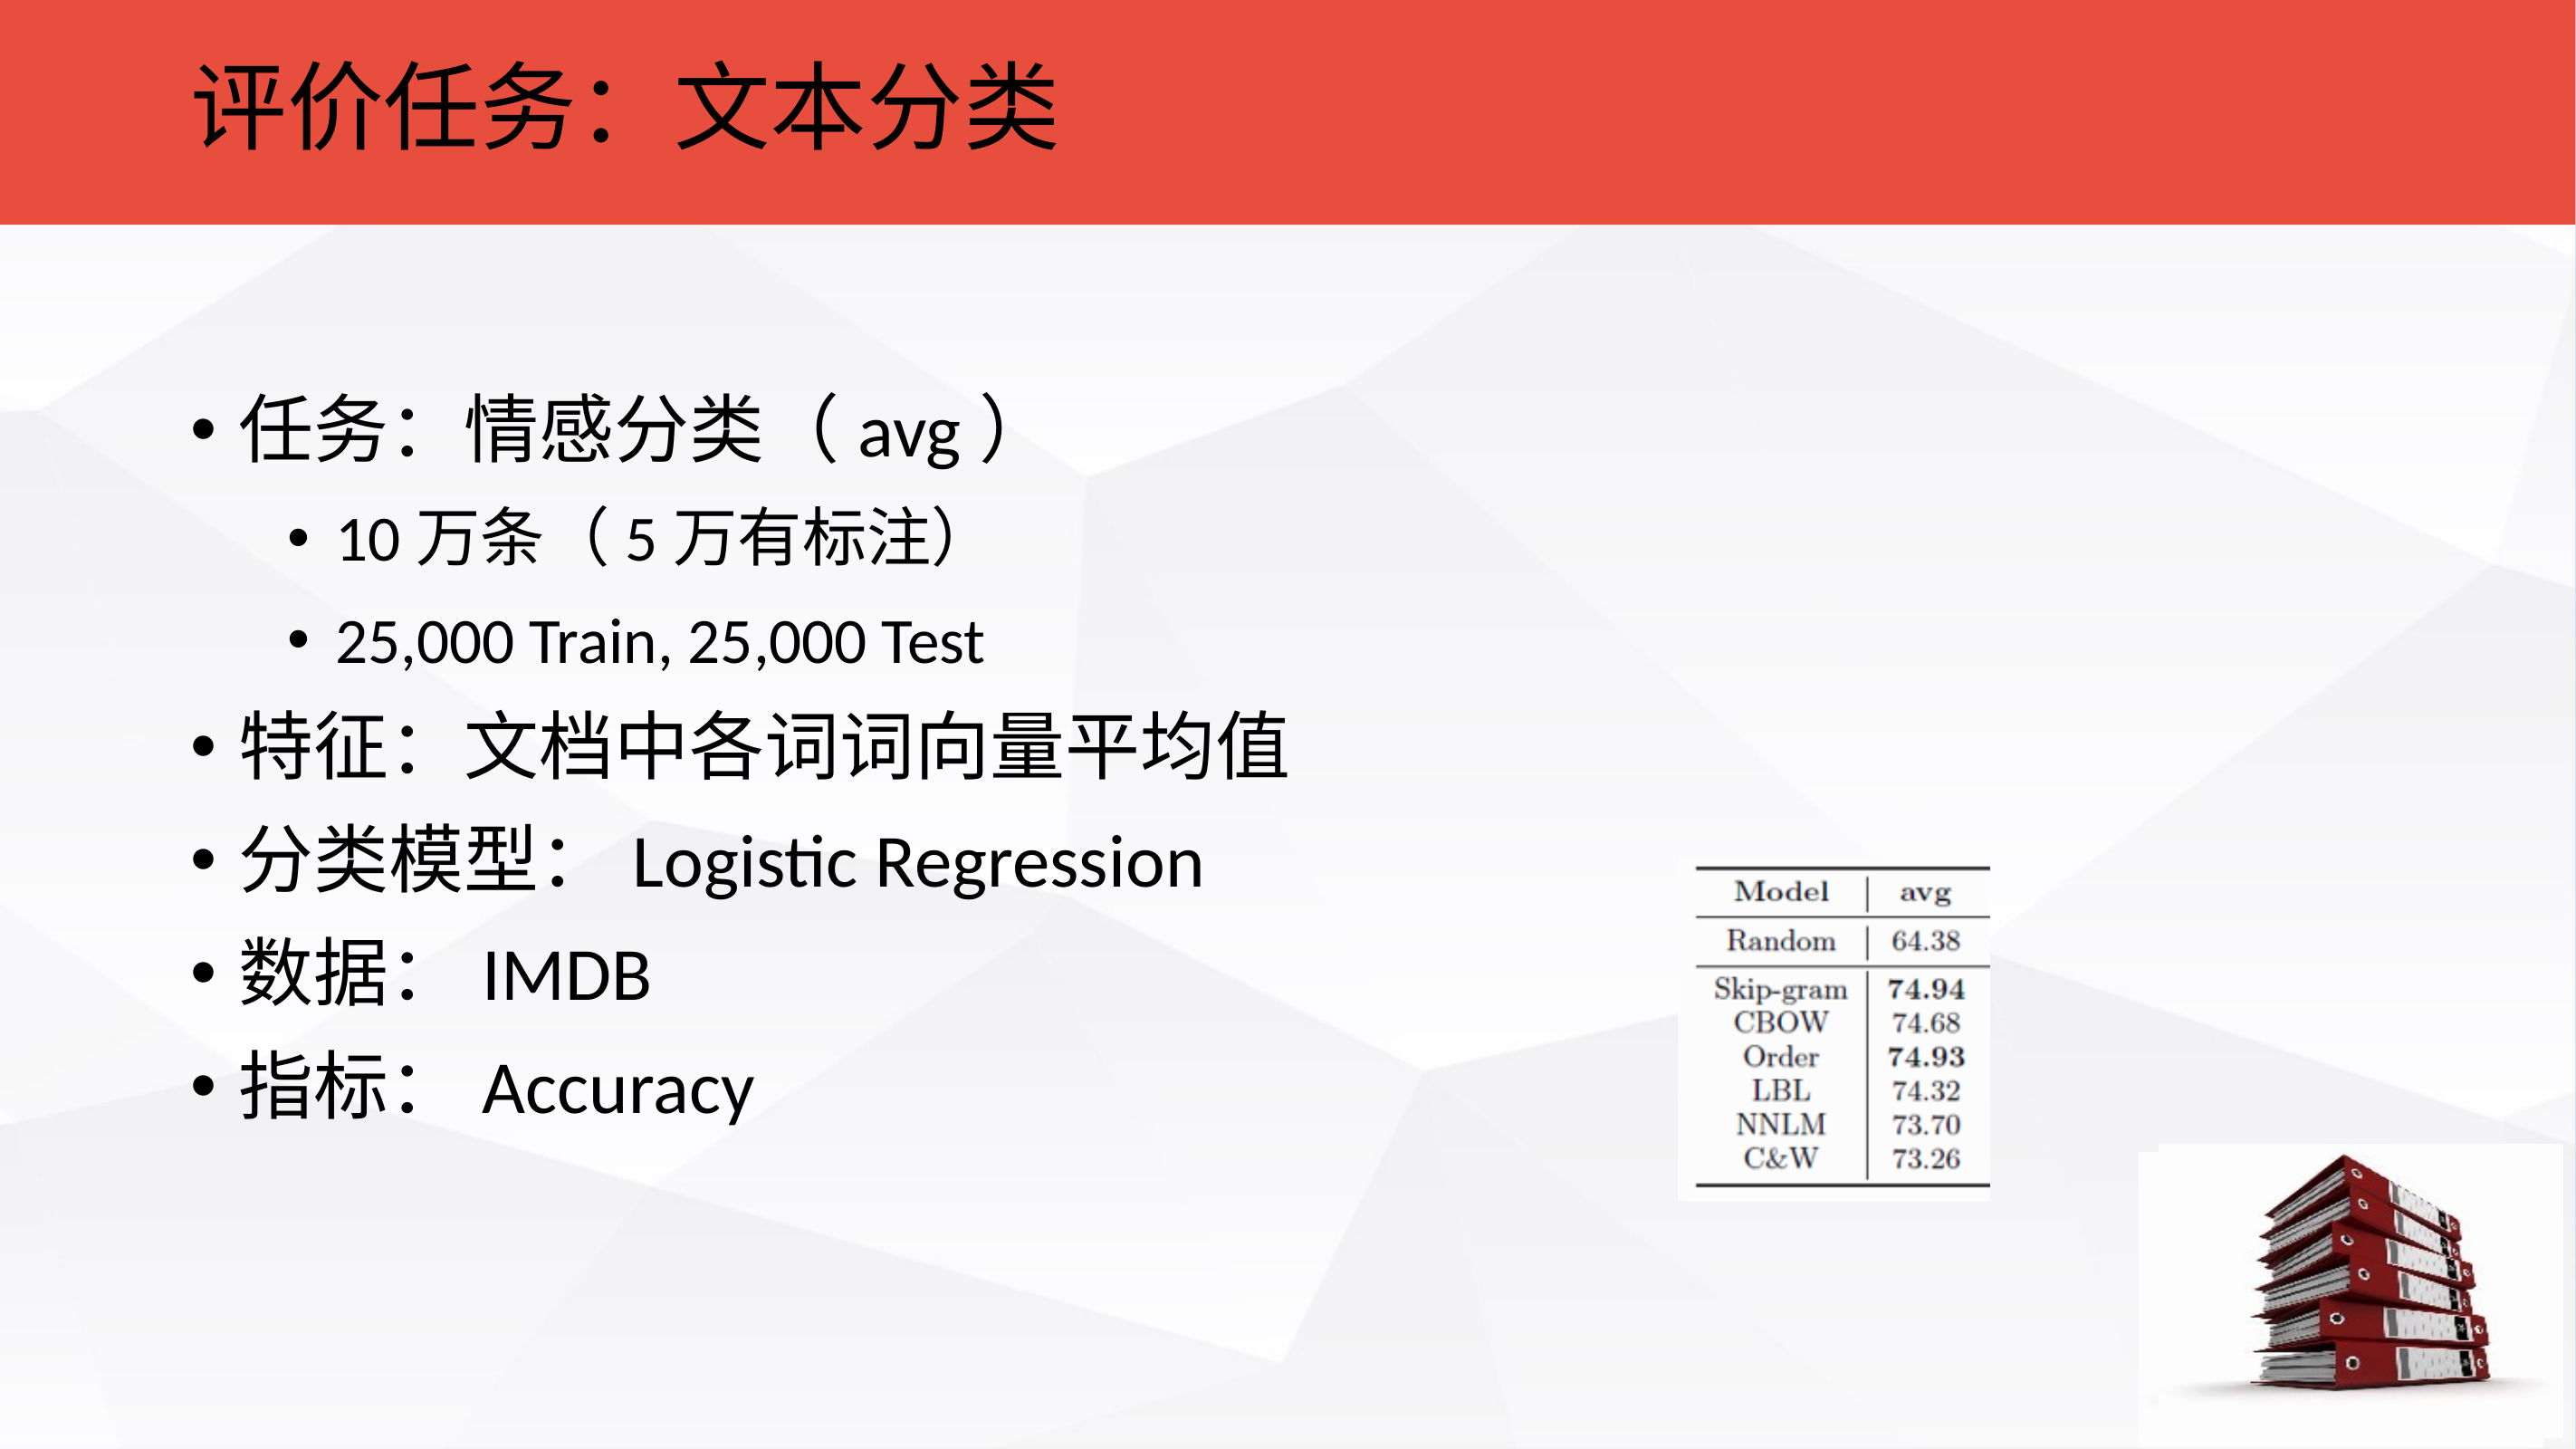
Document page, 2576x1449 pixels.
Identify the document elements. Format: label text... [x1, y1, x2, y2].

list 任务：情感分类（avg） 10万条（5万有标注） 25,000 Train, 25,000 Test 特征：文档中各词词向量平均值 分类模型：Logistic Regression 数据：IMDB 指标：Accuracy [177, 385, 2399, 1306]
title 评价任务：文本分类 [177, 18, 2399, 205]
picture [0, 226, 2576, 1449]
